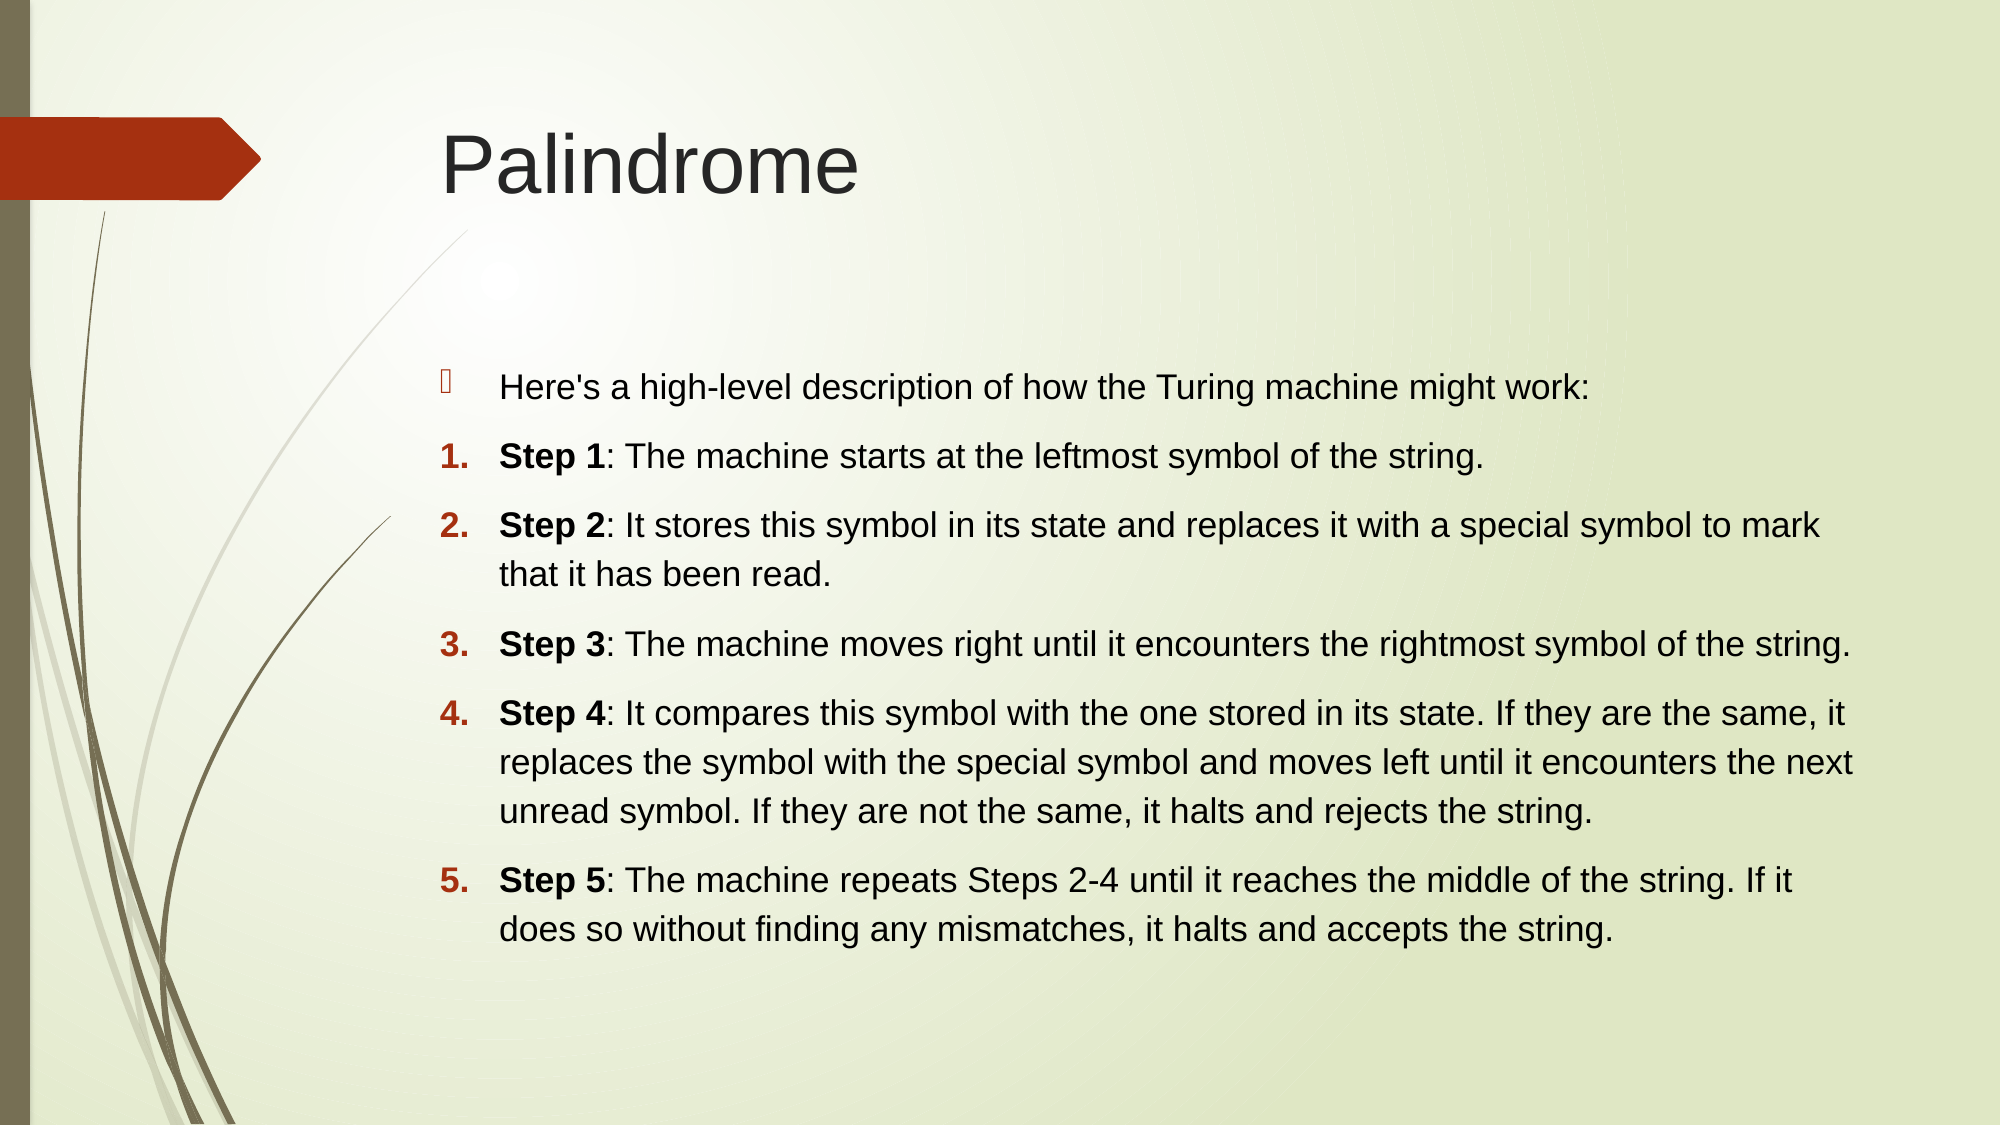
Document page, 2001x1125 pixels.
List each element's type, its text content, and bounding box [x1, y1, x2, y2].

title Palindrome [425, 102, 1888, 313]
list Here's a high-level description of how the Turing machine might work: Step 1: The machine starts at the leftmost symbol of the string. Step 2: It stores this symbol in its state and replaces it with a special symbol to mark that it has been read. Step 3: The machine moves right until it encounters the rightmost symbol of the string. Step 4: It compares this symbol with the one stored in its state. If they are the same, it replaces the symbol with the special symbol and moves left until it encounters the next unread symbol. If they are not the same, it halts and rejects the string. Step 5: The machine repeats Steps 2-4 until it reaches the middle of the string. If it does so without finding any mismatches, it halts and accepts the string. [424, 350, 1888, 970]
